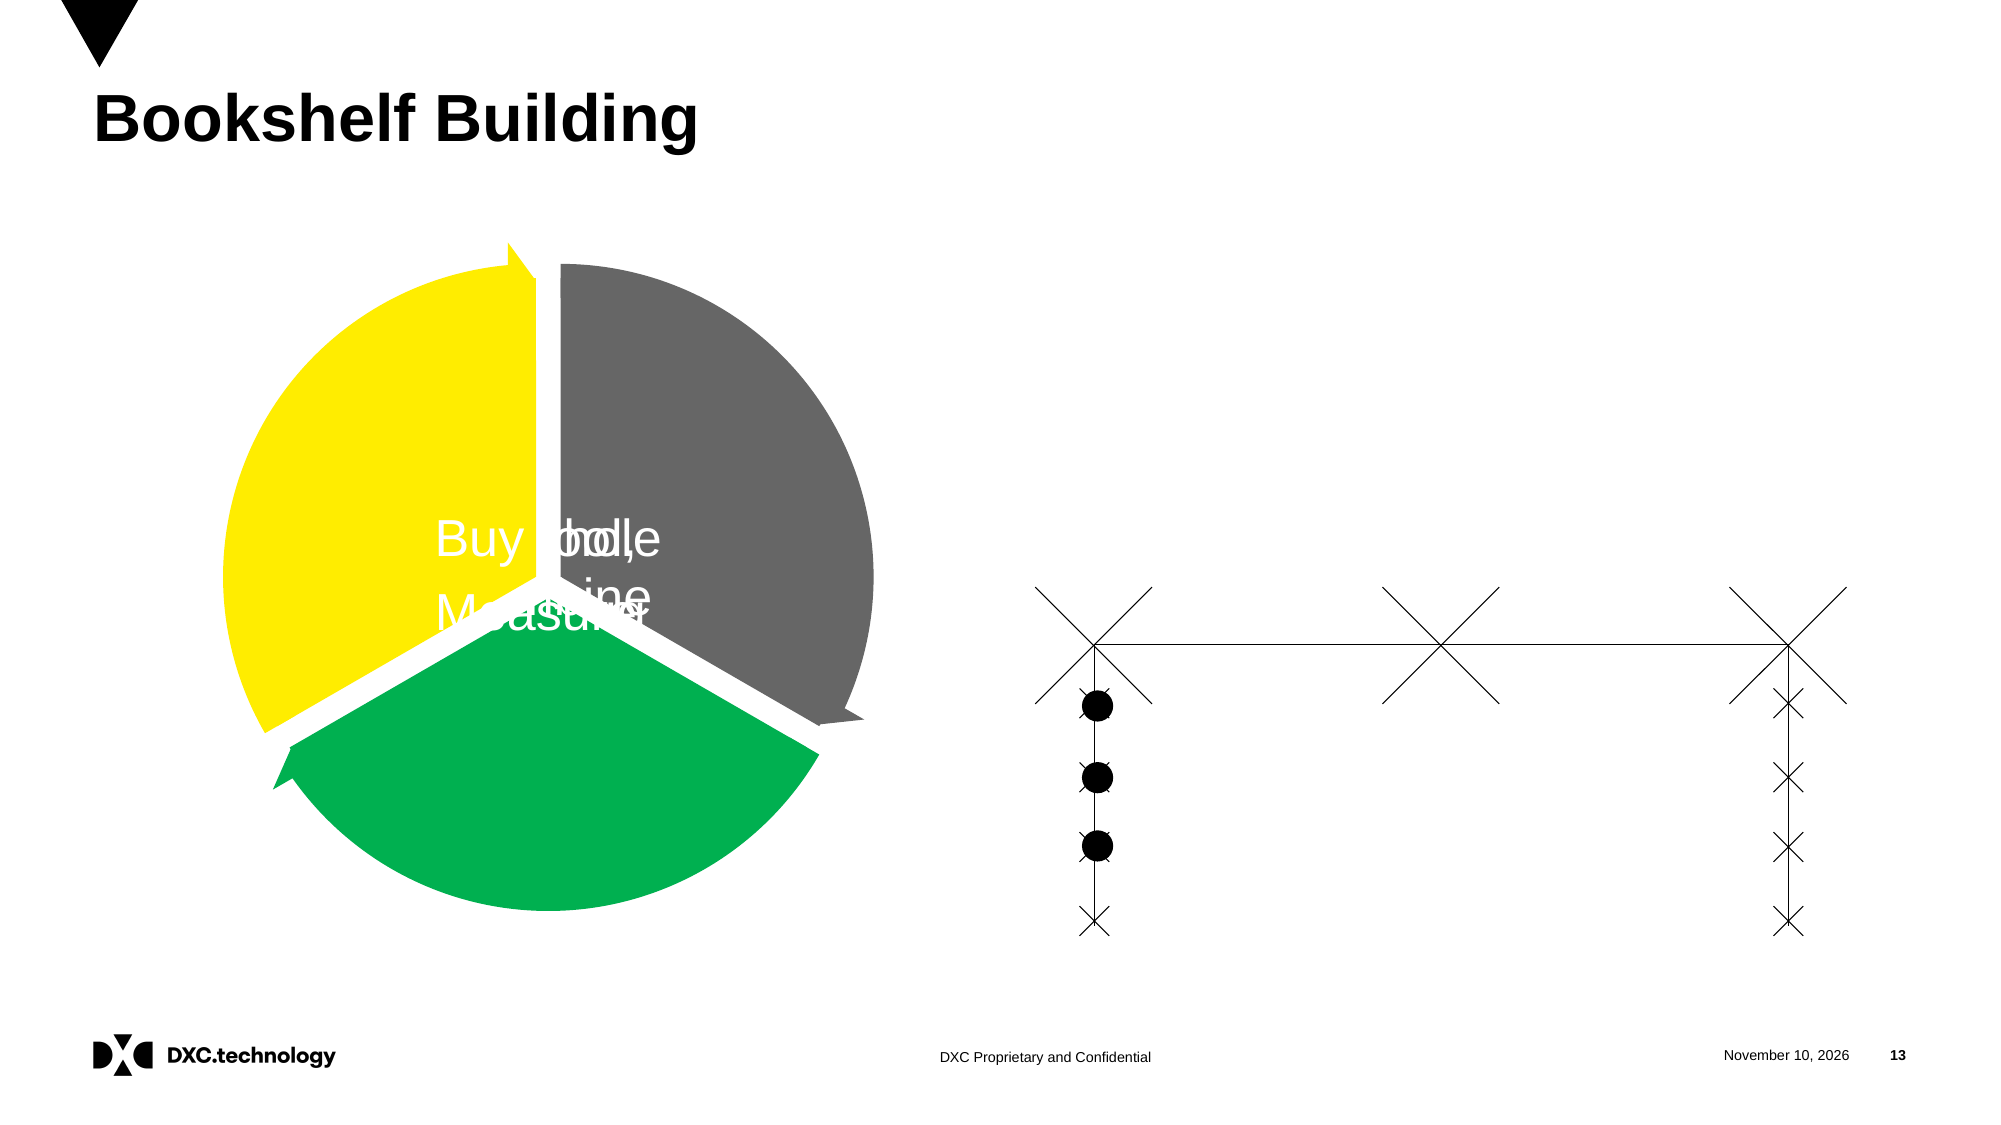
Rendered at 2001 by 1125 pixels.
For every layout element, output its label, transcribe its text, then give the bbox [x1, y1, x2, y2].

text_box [2, 231, 1095, 944]
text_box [1095, 587, 1847, 936]
title Bookshelf Building [93, 87, 1907, 282]
